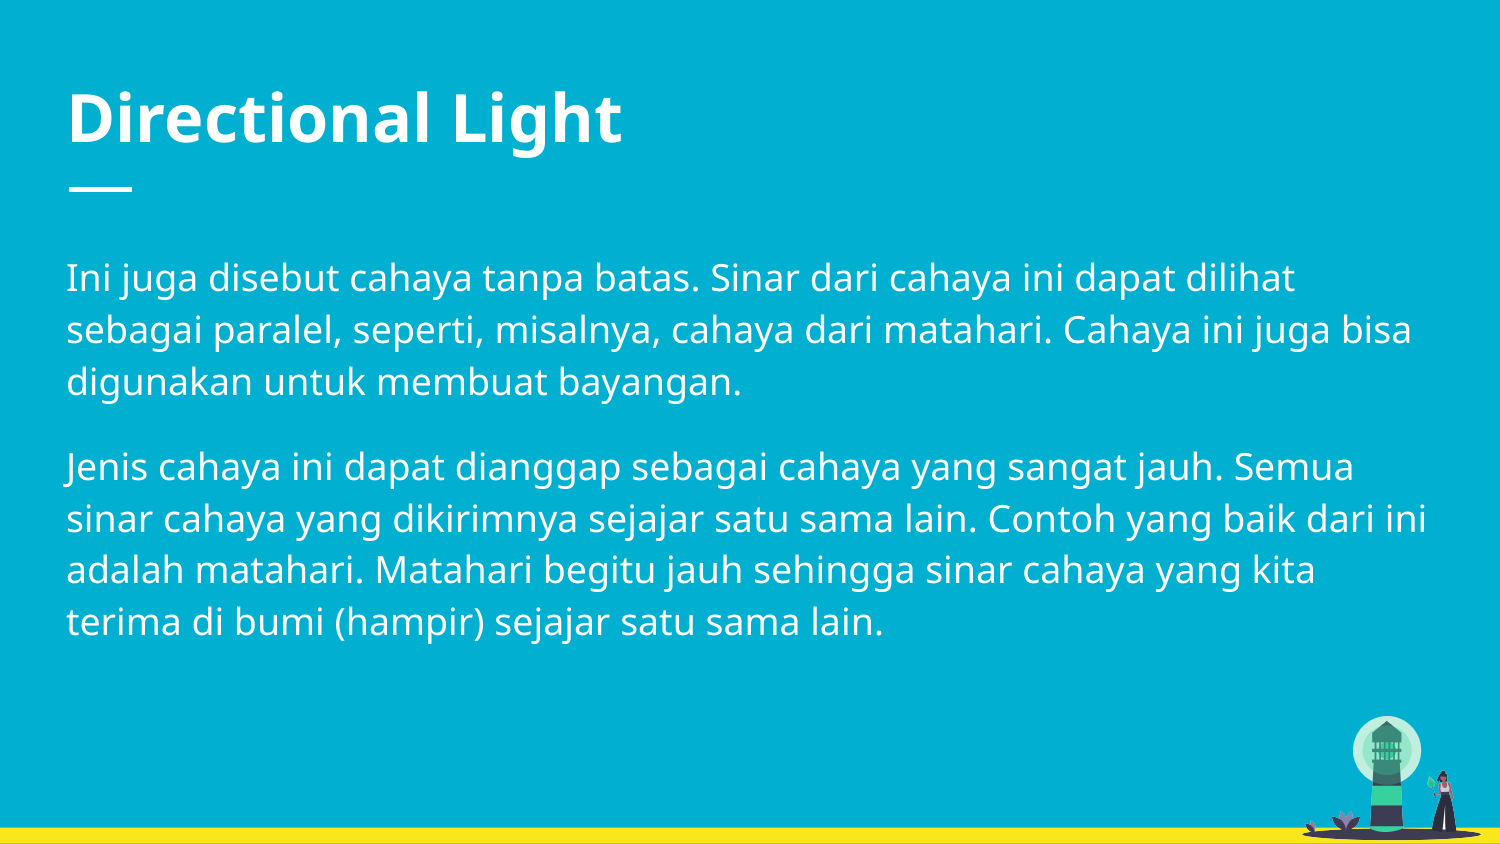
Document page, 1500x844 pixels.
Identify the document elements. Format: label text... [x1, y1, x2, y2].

title Directional Light [51, 61, 1449, 167]
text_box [1283, 703, 1500, 844]
list Ini juga disebut cahaya tanpa batas. Sinar dari cahaya ini dapat dilihat sebagai paralel, seperti, misalnya, cahaya dari matahari. Cahaya ini juga bisa digunakan untuk membuat bayangan. Jenis cahaya ini dapat dianggap sebagai cahaya yang sangat jauh. Semua sinar cahaya yang dikirimnya sejajar satu sama lain. Contoh yang baik dari ini adalah matahari. Matahari begitu jauh sehingga sinar cahaya yang kita terima di bumi (hampir) sejajar satu sama lain. [51, 232, 1449, 750]
